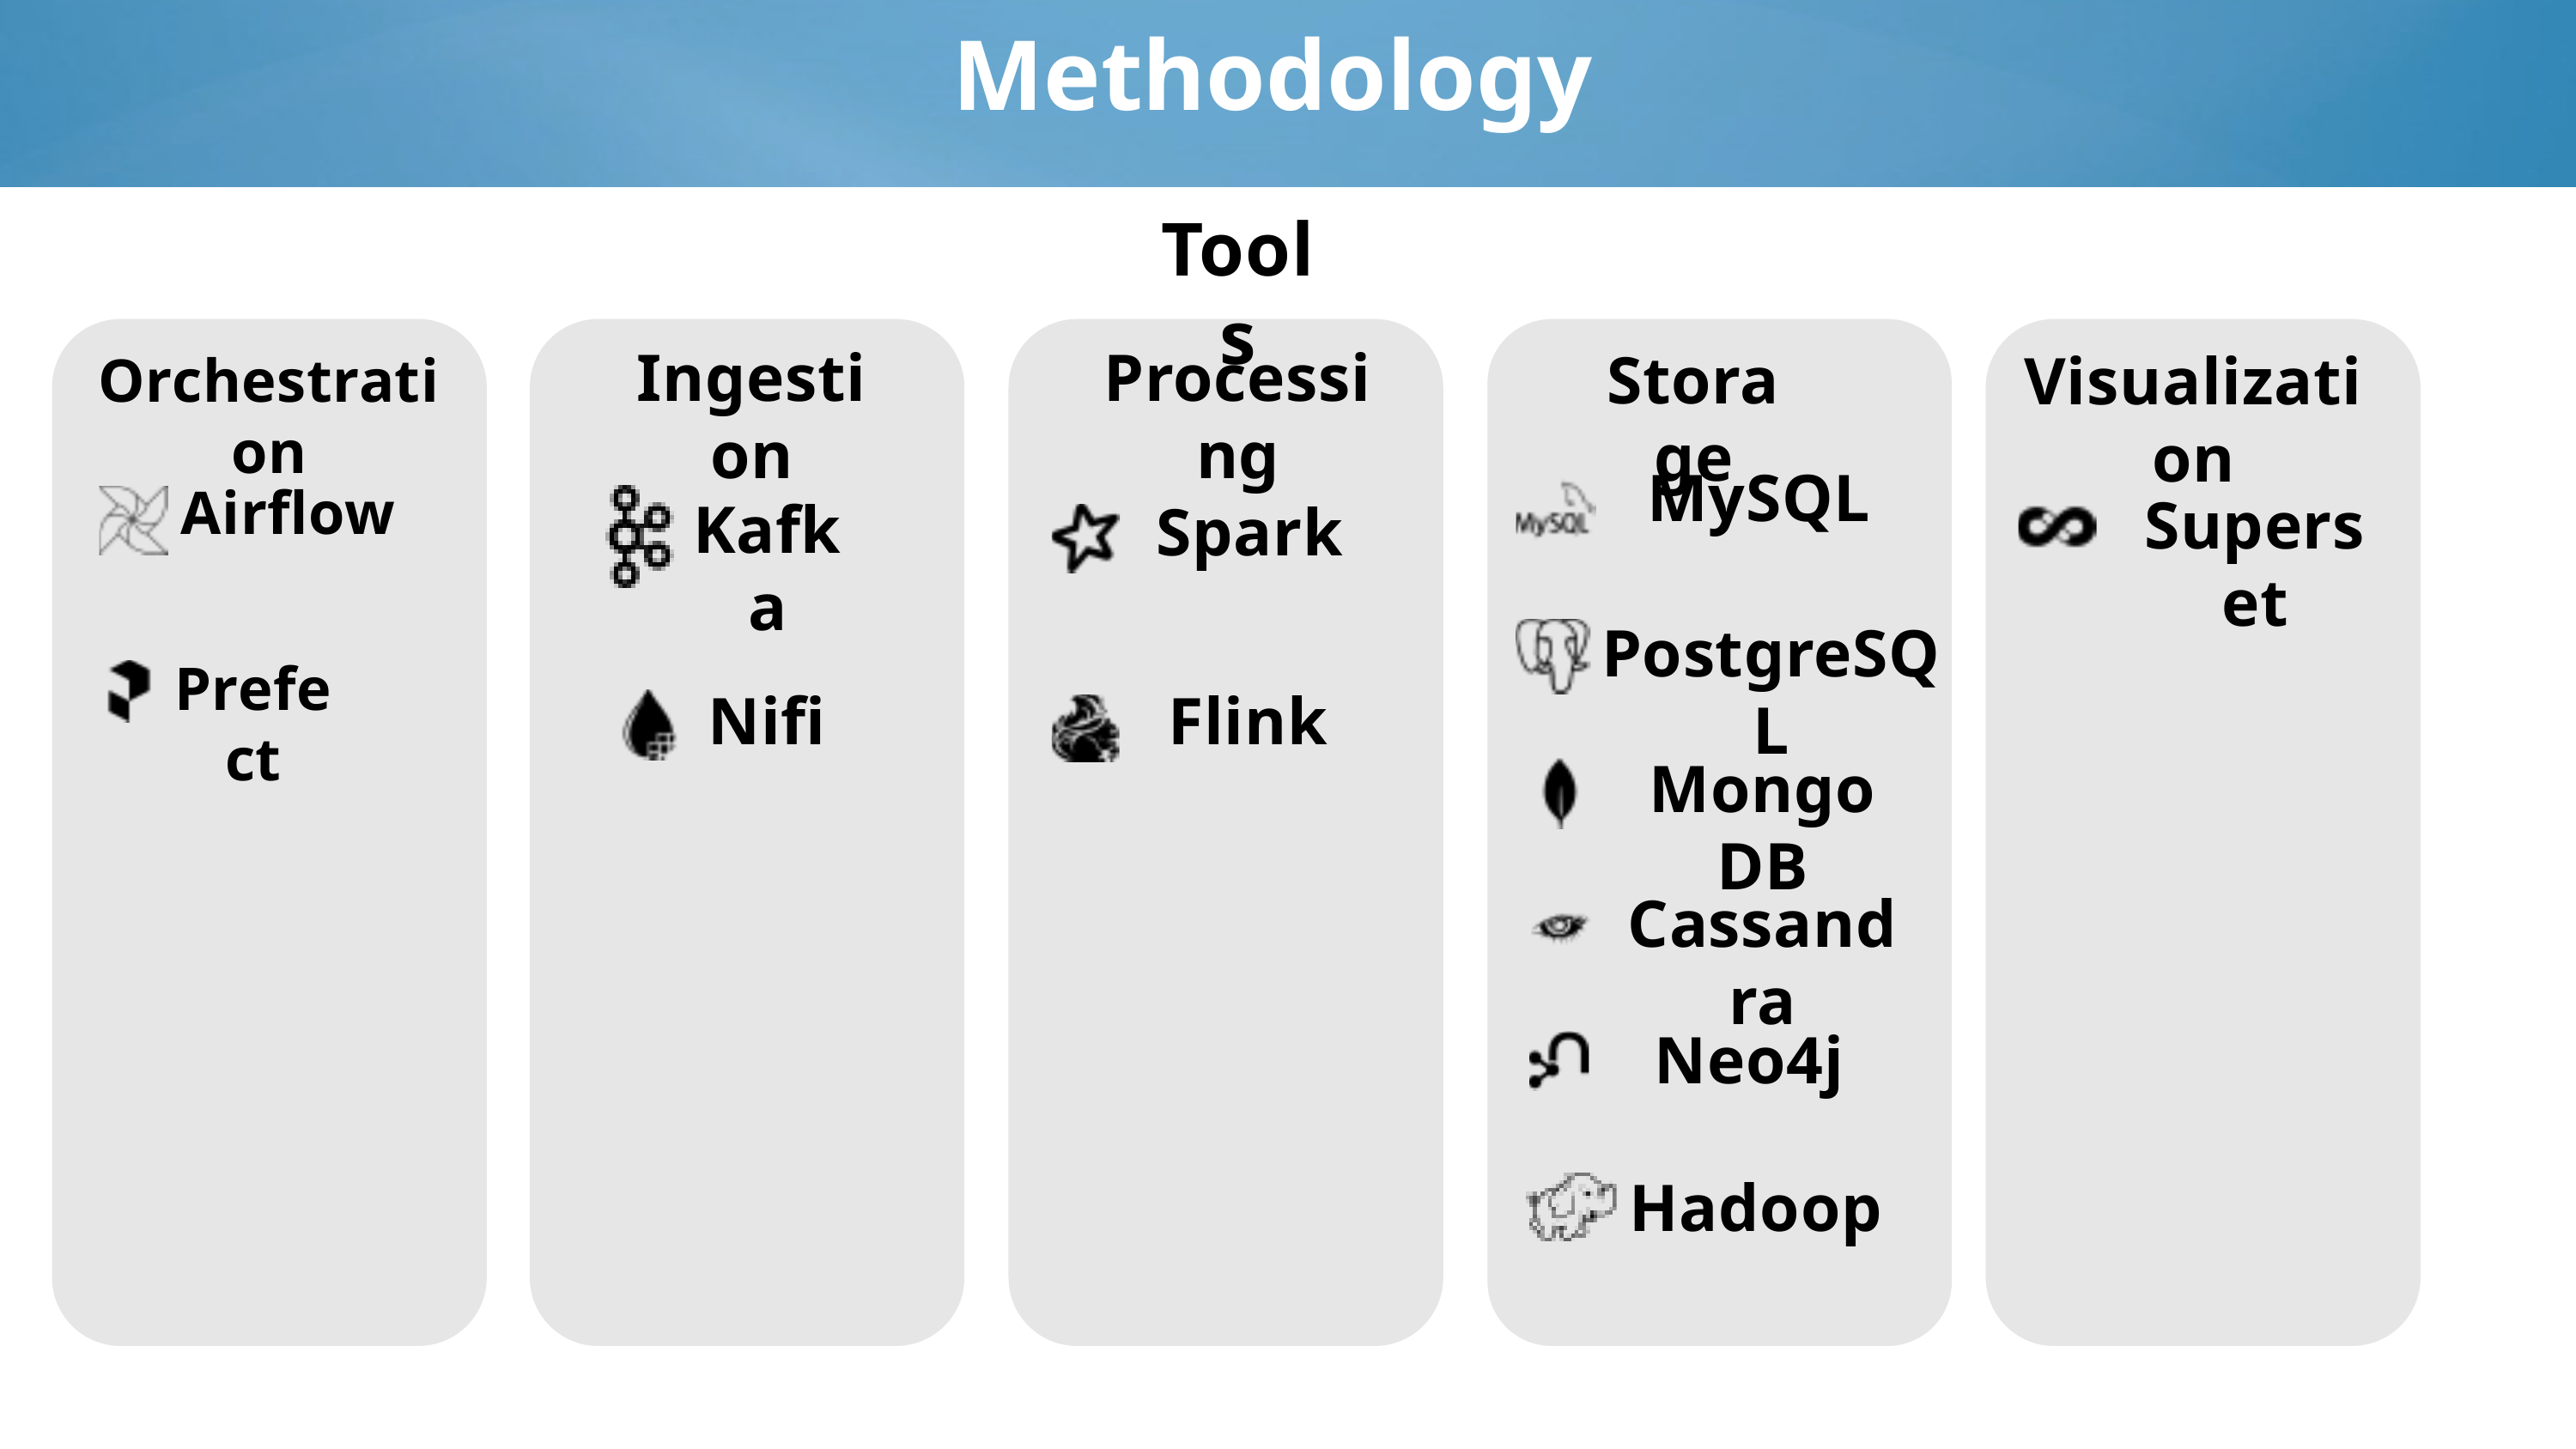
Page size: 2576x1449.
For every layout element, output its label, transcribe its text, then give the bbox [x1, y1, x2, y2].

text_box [1008, 318, 1443, 1347]
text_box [529, 318, 965, 1347]
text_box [52, 318, 488, 1347]
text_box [1487, 318, 1953, 1347]
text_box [0, 0, 2576, 187]
text_box Tools [1155, 203, 1321, 318]
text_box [1985, 318, 2421, 1347]
